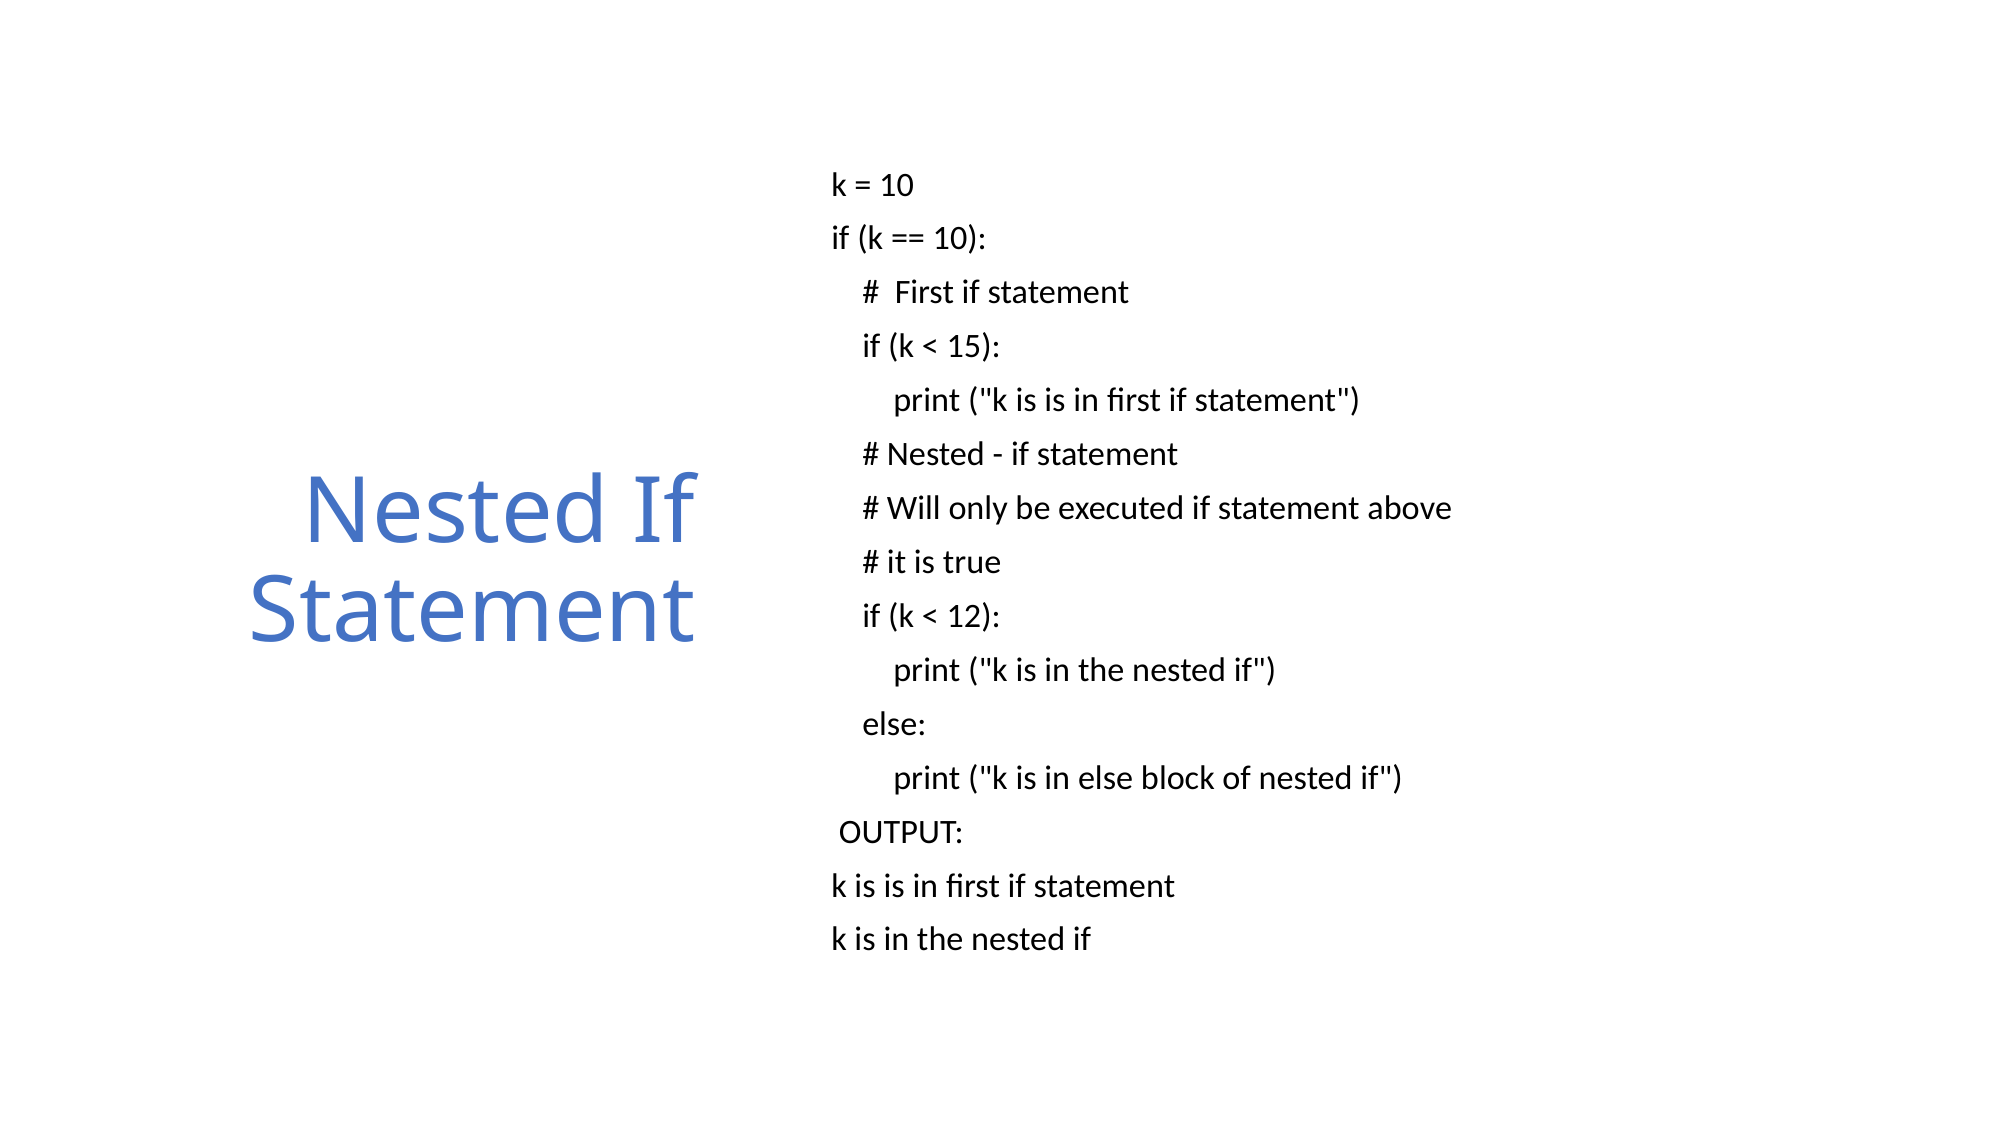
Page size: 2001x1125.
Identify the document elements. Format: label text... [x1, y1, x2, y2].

list ﻿k = 10 if (k == 10): # First if statement if (k < 15): print ("k is is in first if statement") # Nested - if statement # Will only be executed if statement above # it is true if (k < 12): print ("k is in the nested if") else: print ("k is in else block of nested if") OUTPUT: k is is in first if statement k is in the nested if [816, 158, 1863, 967]
title Nested If Statement [137, 158, 711, 967]
